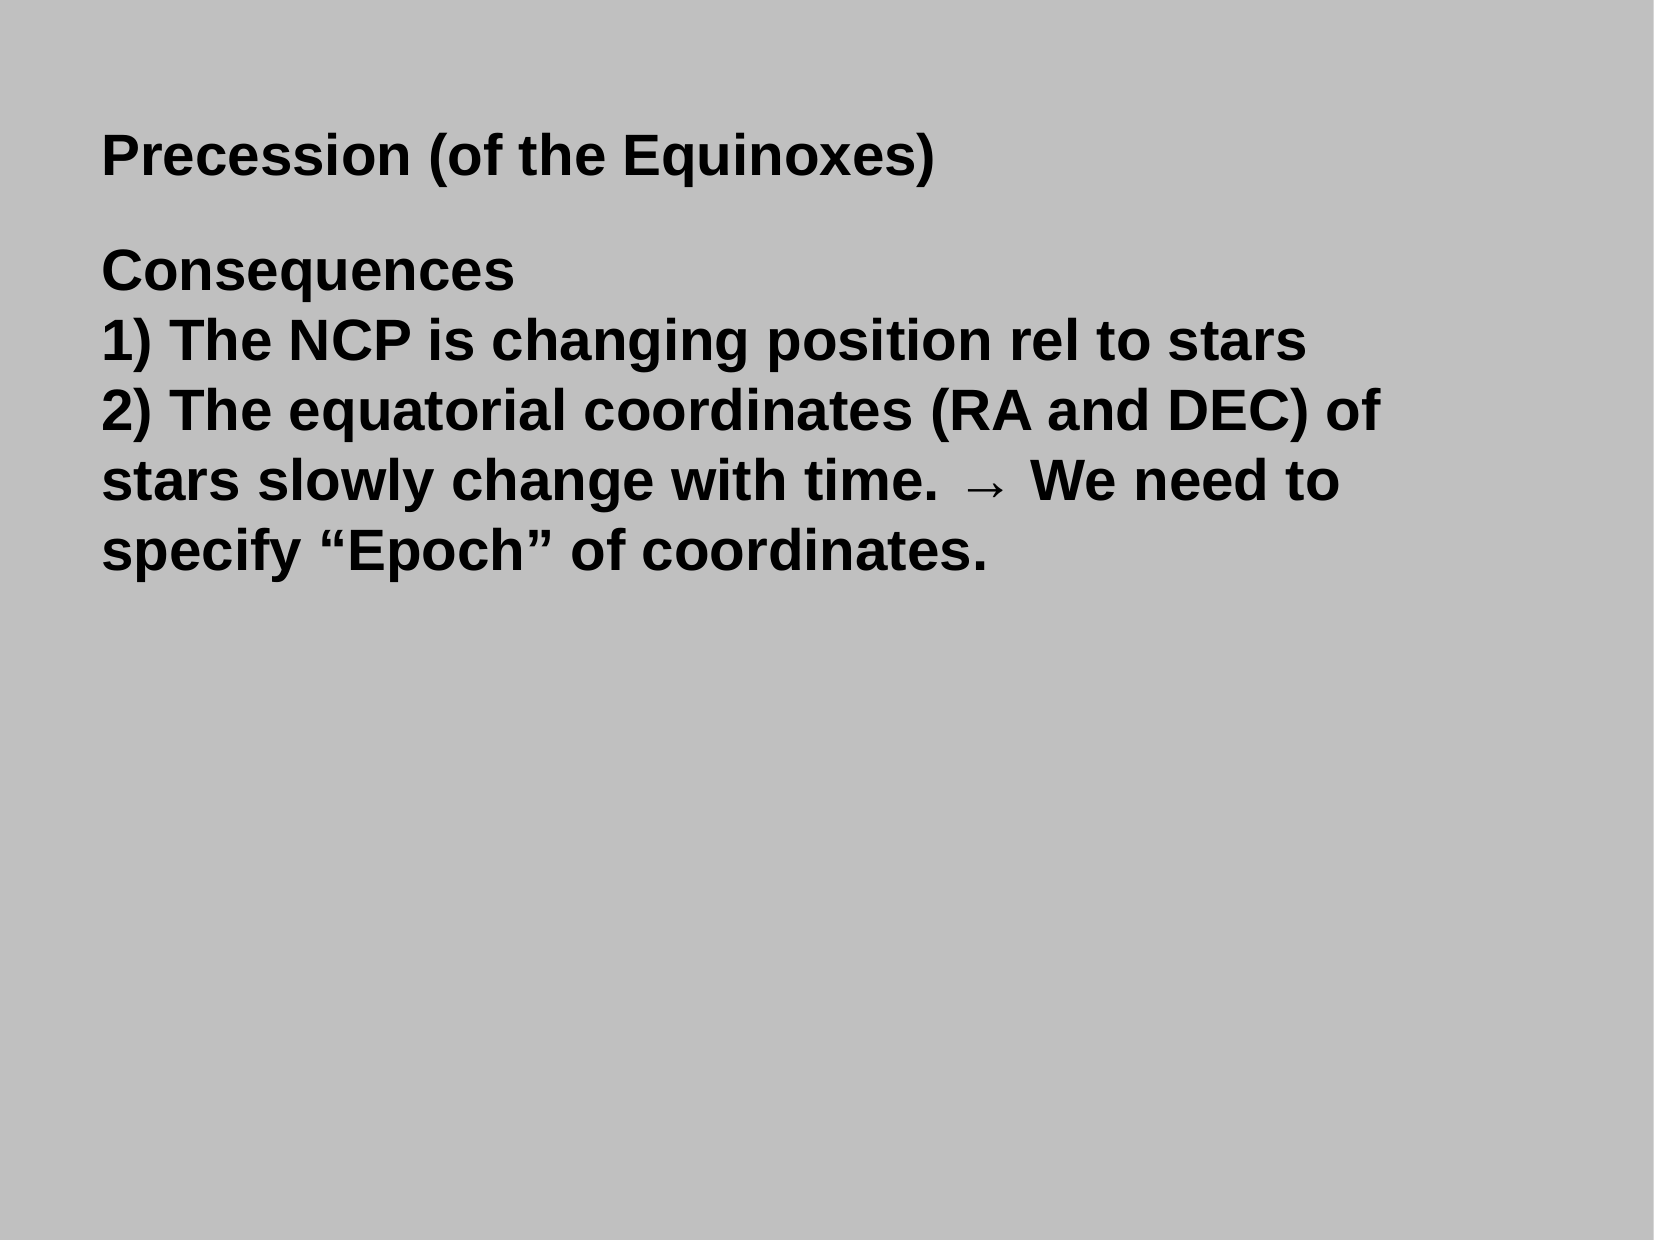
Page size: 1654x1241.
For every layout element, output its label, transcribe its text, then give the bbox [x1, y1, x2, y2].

text_box Precession (of the Equinoxes) Consequences 1) The NCP is changing position rel to stars 2) The equatorial coordinates (RA and DEC) of stars slowly change with time. → We need to specify “Epoch” of coordinates. [86, 110, 1425, 580]
